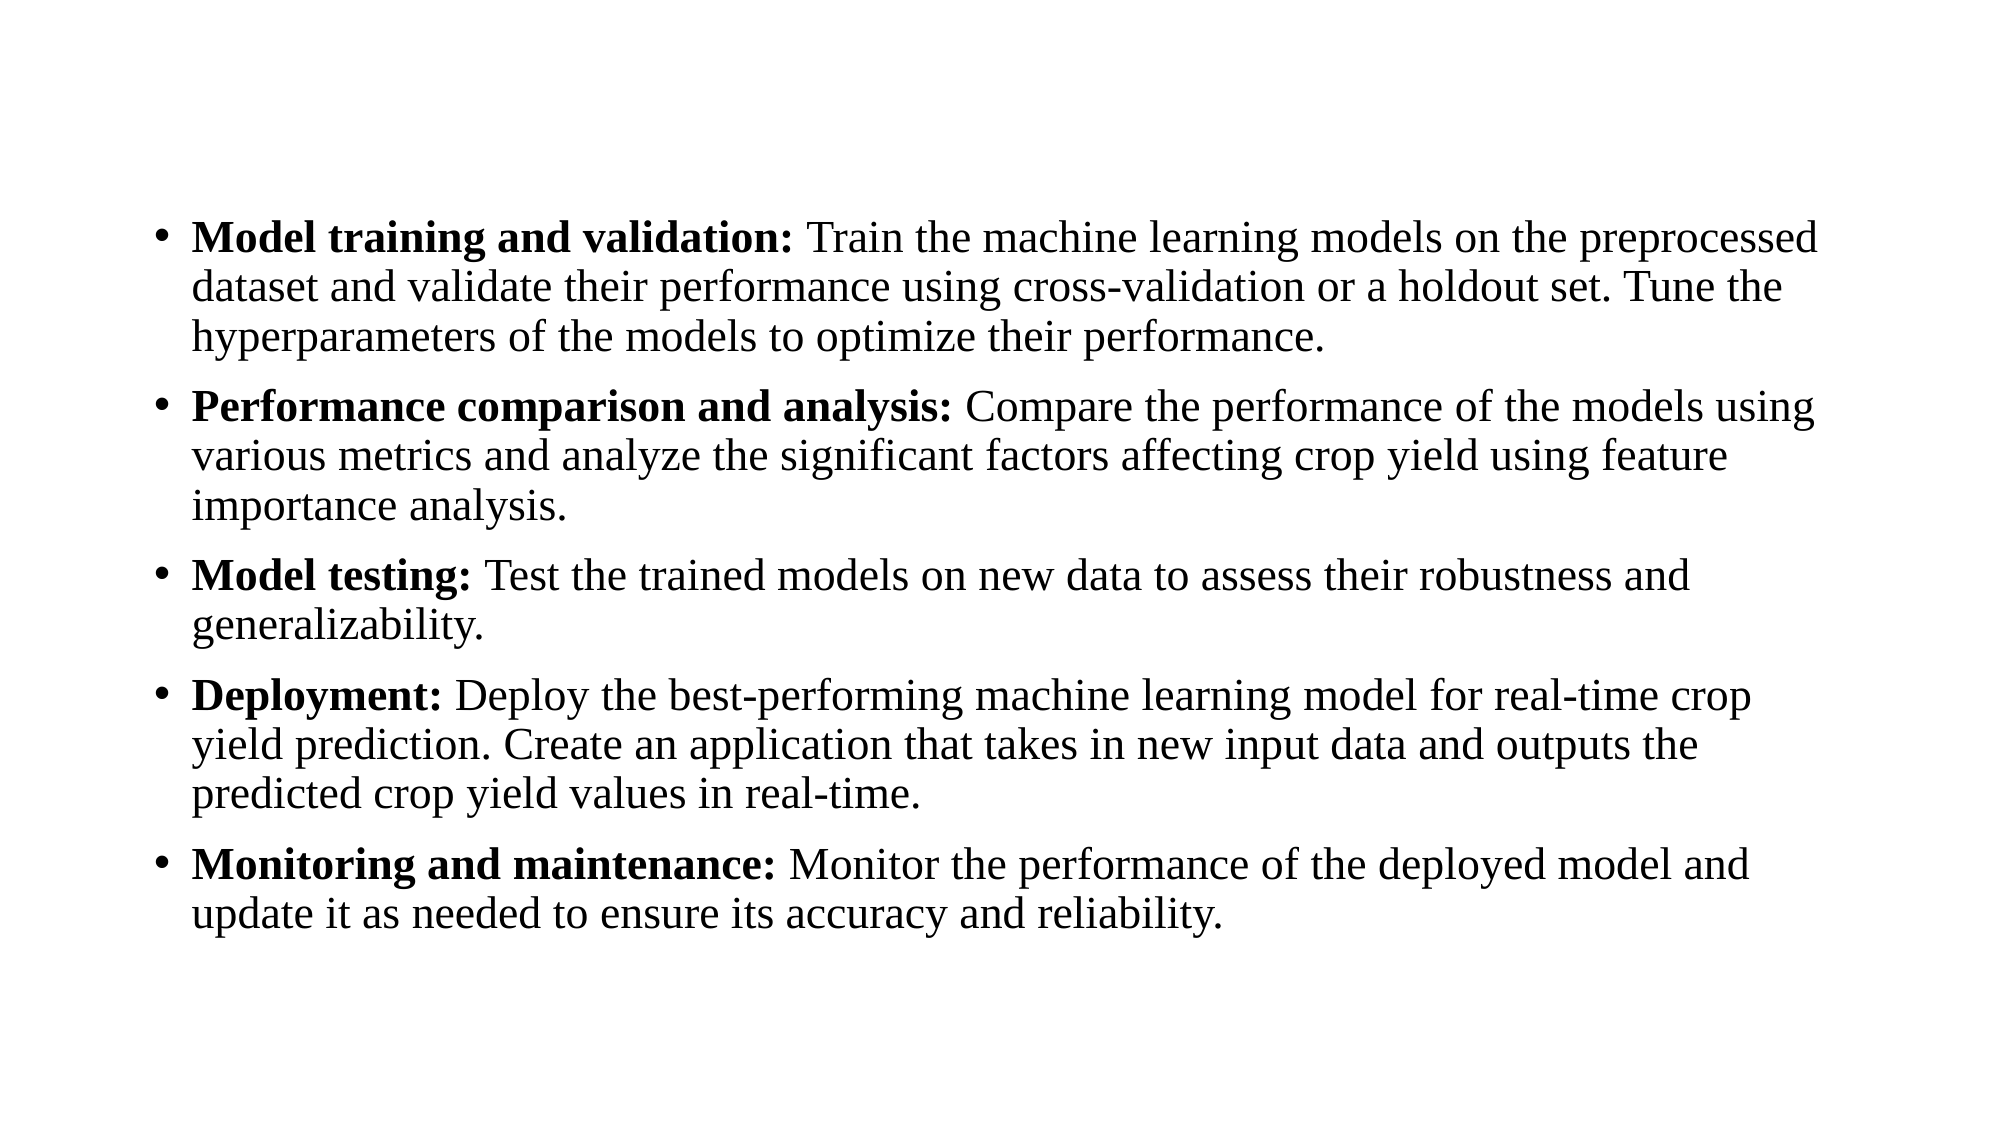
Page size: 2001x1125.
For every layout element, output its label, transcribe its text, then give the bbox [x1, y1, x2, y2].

list Model training and validation: Train the machine learning models on the preprocessed dataset and validate their performance using cross-validation or a holdout set. Tune the hyperparameters of the models to optimize their performance. Performance comparison and analysis: Compare the performance of the models using various metrics and analyze the significant factors affecting crop yield using feature importance analysis. Model testing: Test the trained models on new data to assess their robustness and generalizability. Deployment: Deploy the best-performing machine learning model for real-time crop yield prediction. Create an application that takes in new input data and outputs the predicted crop yield values in real-time. Monitoring and maintenance: Monitor the performance of the deployed model and update it as needed to ensure its accuracy and reliability. [139, 205, 1865, 919]
